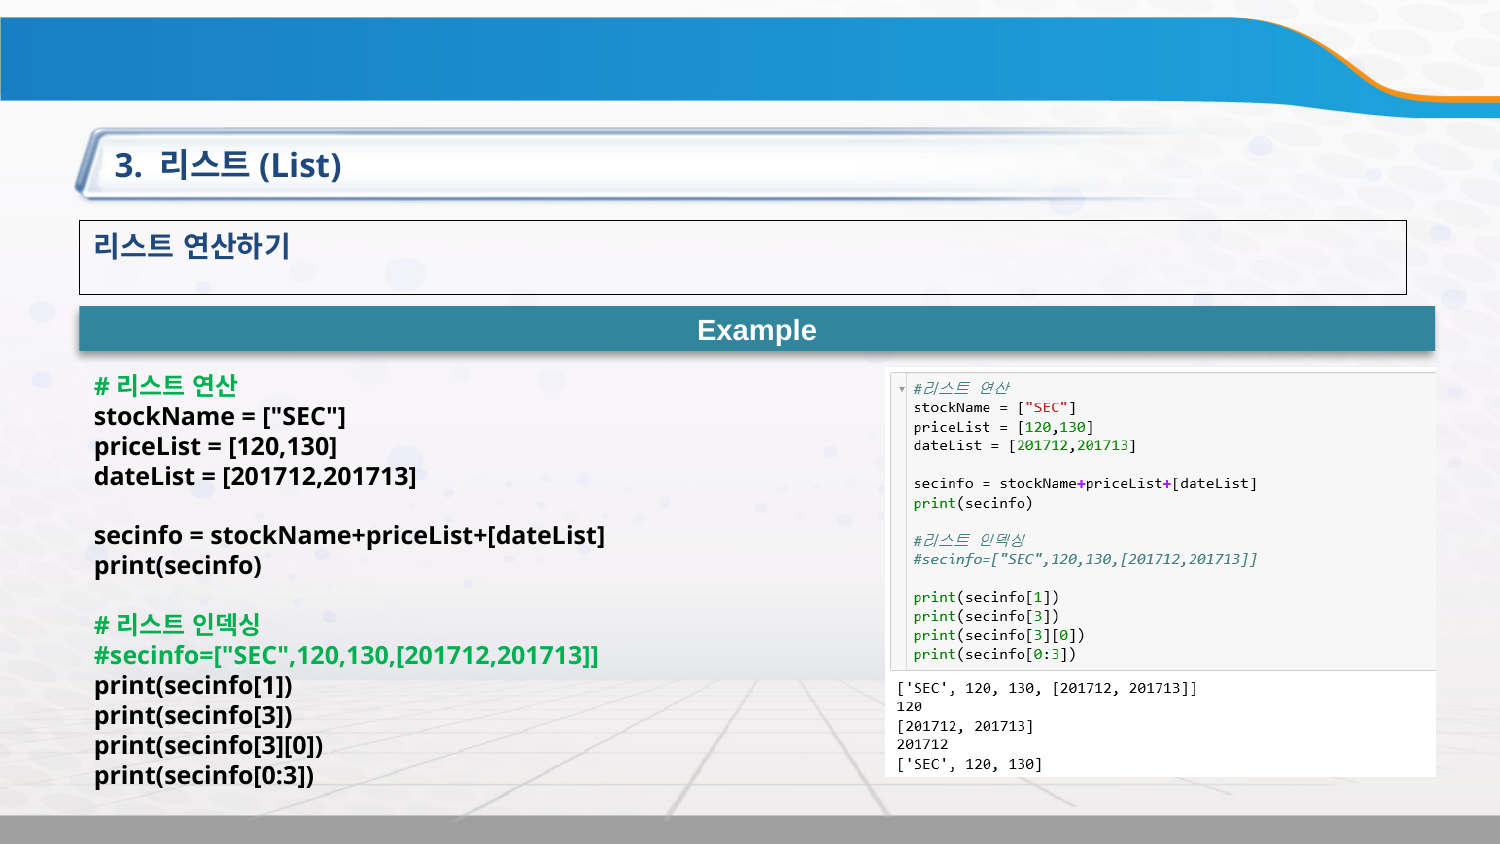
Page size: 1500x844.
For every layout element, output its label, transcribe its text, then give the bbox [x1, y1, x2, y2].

text_box 리스트 연산하기 [79, 220, 1407, 295]
text_box 2. 파이썬 자료형 [29, 0, 1175, 103]
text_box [74, 126, 1289, 208]
picture [0, 0, 1500, 844]
text_box Example [77, 304, 1437, 353]
text_box #리스트 연산 stockName = ["SEC"] priceList = [120,130] dateList = [201712,201713] secinfo = stockName+priceList+[dateList] print(secinfo) #리스트 인덱싱 #secinfo=["SEC",120,130,[201712,201713]] print(secinfo[1]) print(secinfo[3]) print(secinfo[3][0]) print(secinfo[0:3]) [79, 362, 1407, 797]
